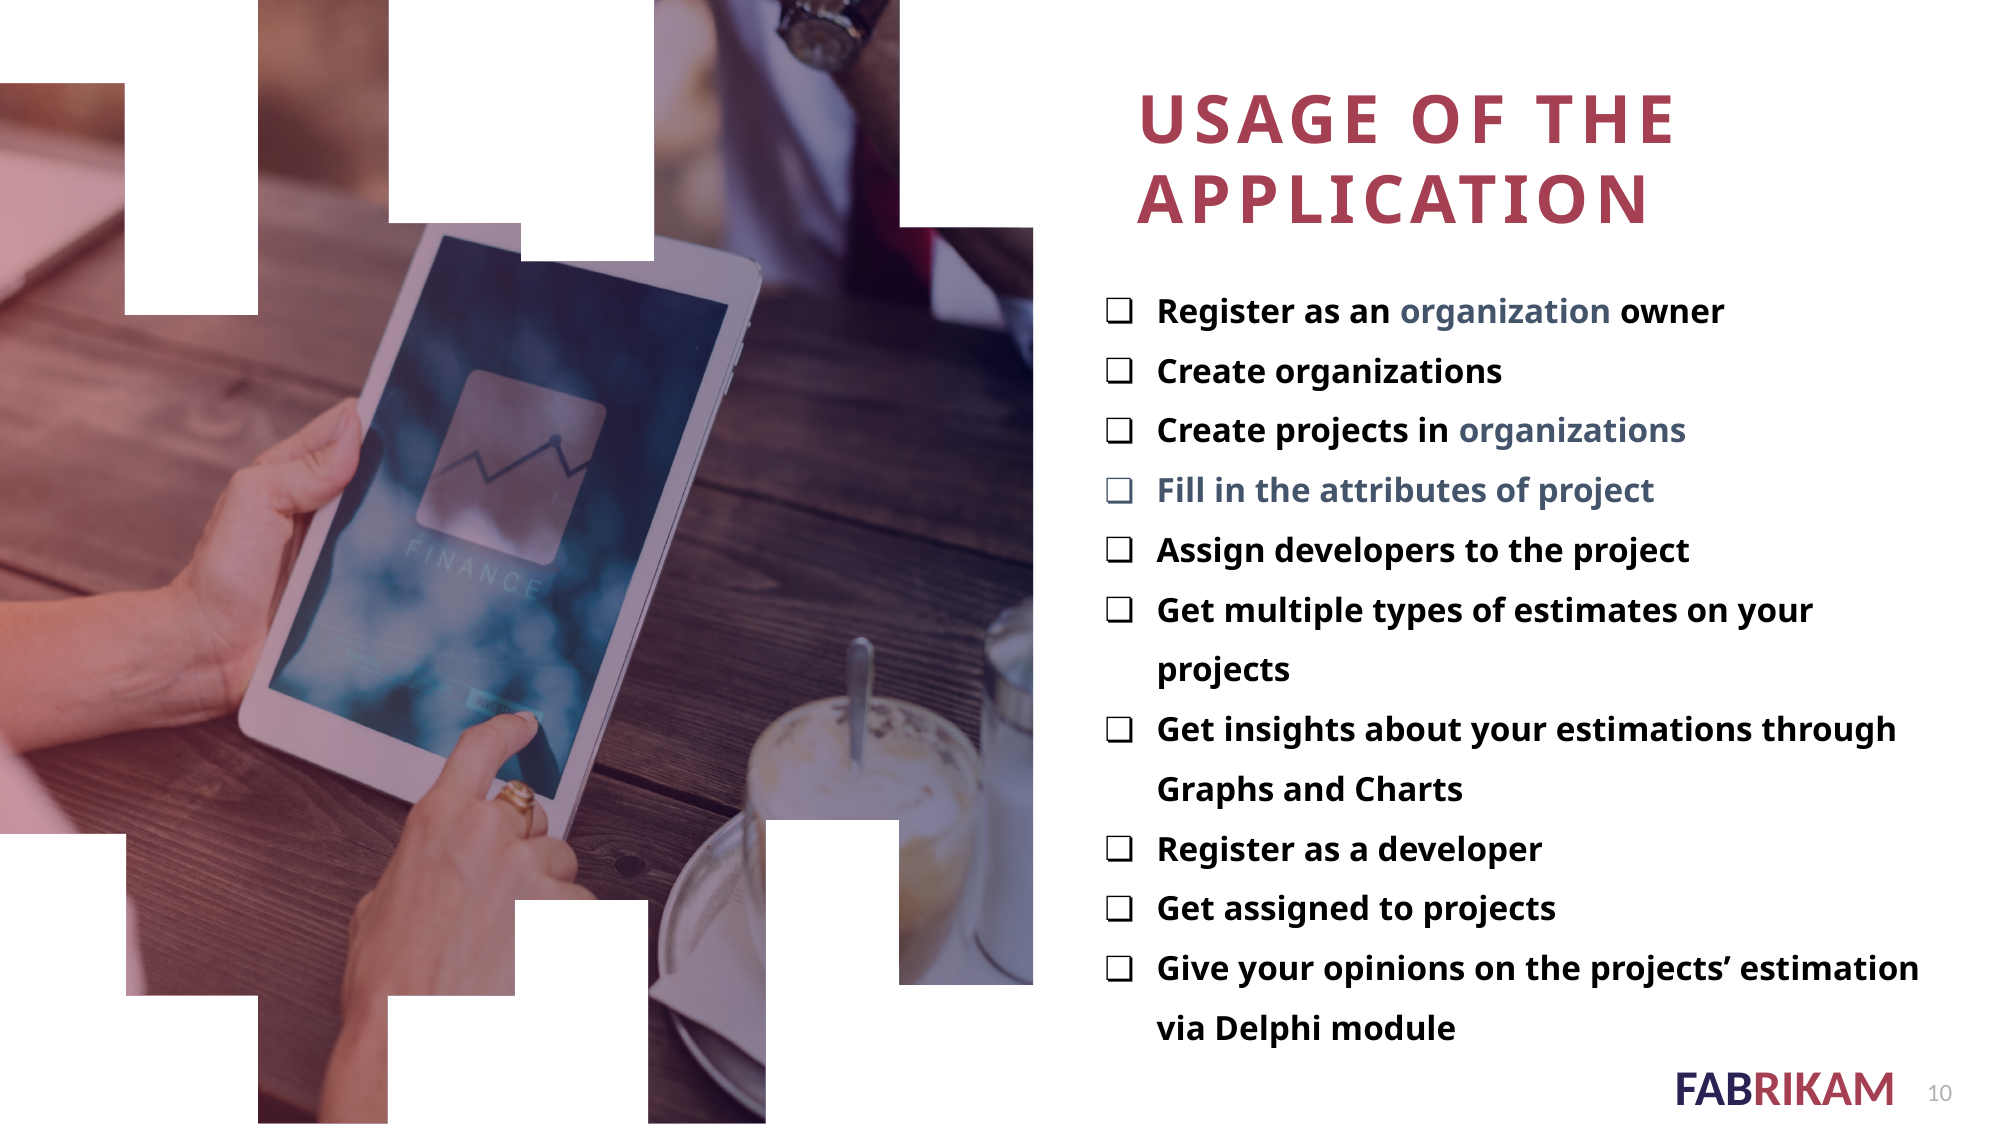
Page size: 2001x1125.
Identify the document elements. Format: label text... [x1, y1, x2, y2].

list Register as an organization owner Create organizations Create projects in organizations Fill in the attributes of project Assign developers to the project Get multiple types of estimates on your projects Get insights about your estimations through Graphs and Charts Register as a developer Get assigned to projects Give your opinions on the projects’ estimation via Delphi module [1081, 262, 1950, 1061]
picture [0, 0, 1034, 1124]
title Usage of the application [1137, 81, 1860, 233]
slide_number 10 [1894, 1061, 1968, 1121]
